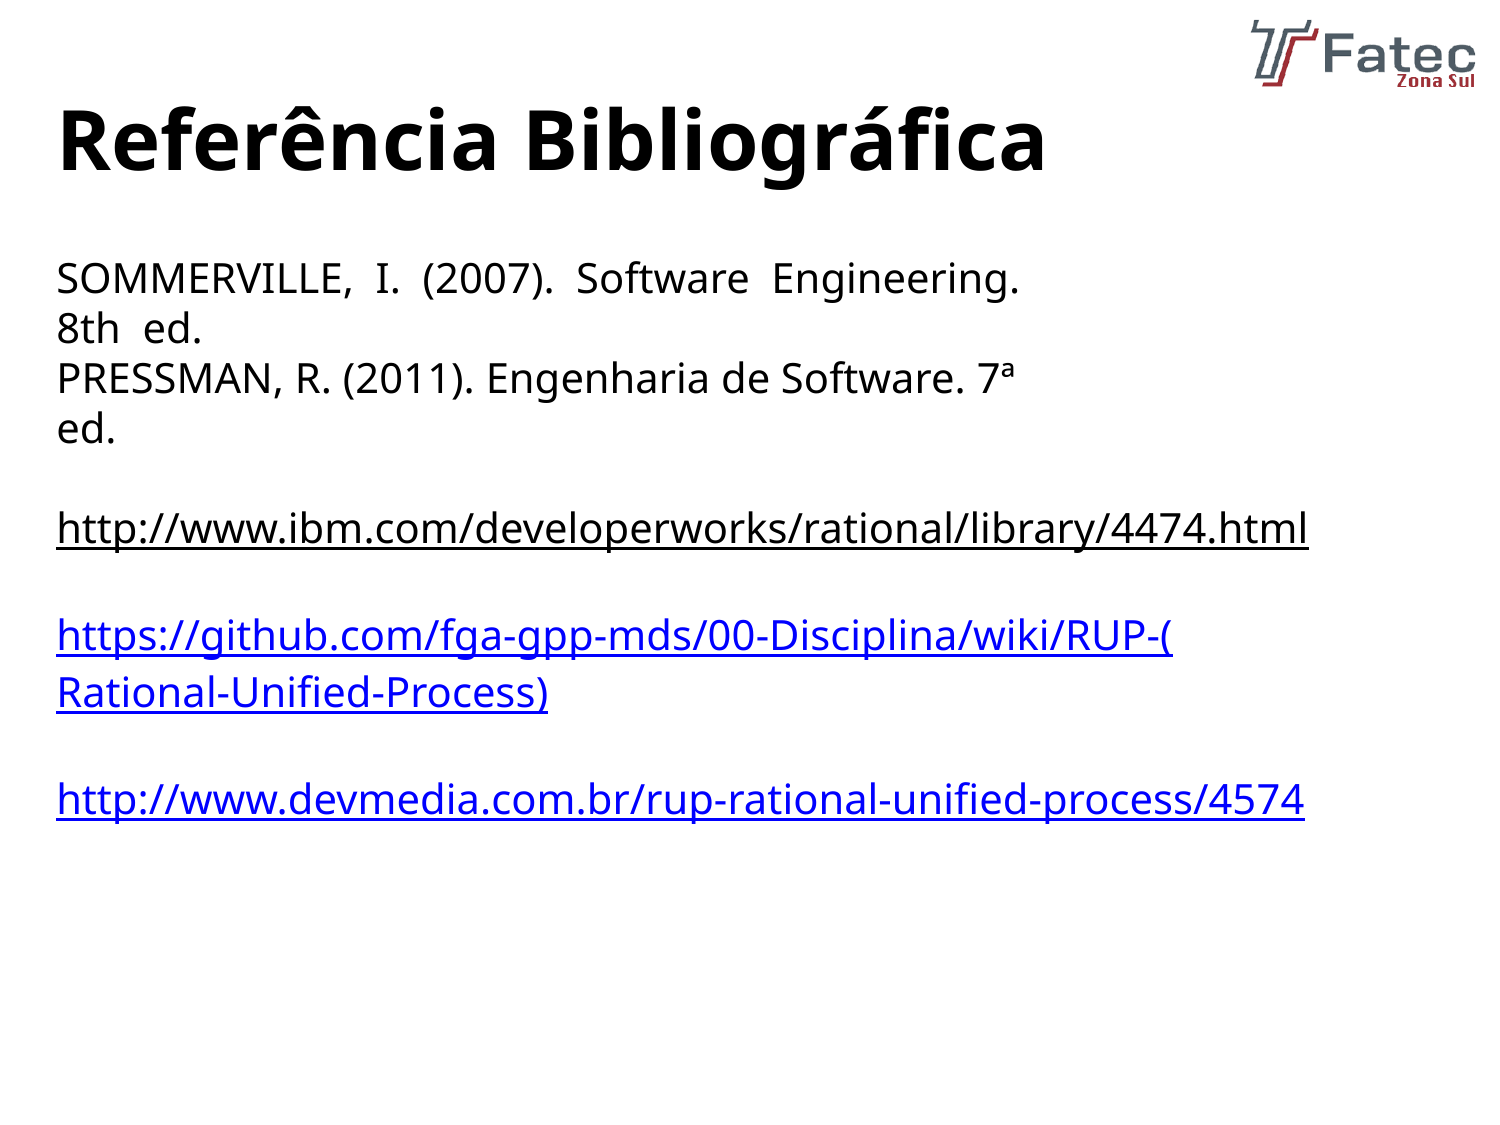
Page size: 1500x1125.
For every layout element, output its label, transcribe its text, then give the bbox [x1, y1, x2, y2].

text_box SOMMERVILLE, I. (2007). Software Engineering. 8th ed. PRESSMAN, R. (2011). Engenharia de Software. 7ª ed. http://www.ibm.com/developerworks/rational/library/4474.html https://github.com/fga-gpp-mds/00-Disciplina/wiki/RUP-(Rational-Unified-Process) http://www.devmedia.com.br/rup-rational-unified-process/4574 [41, 244, 1405, 903]
title Referência Bibliográfica [41, 54, 1392, 221]
picture [1245, 19, 1481, 91]
